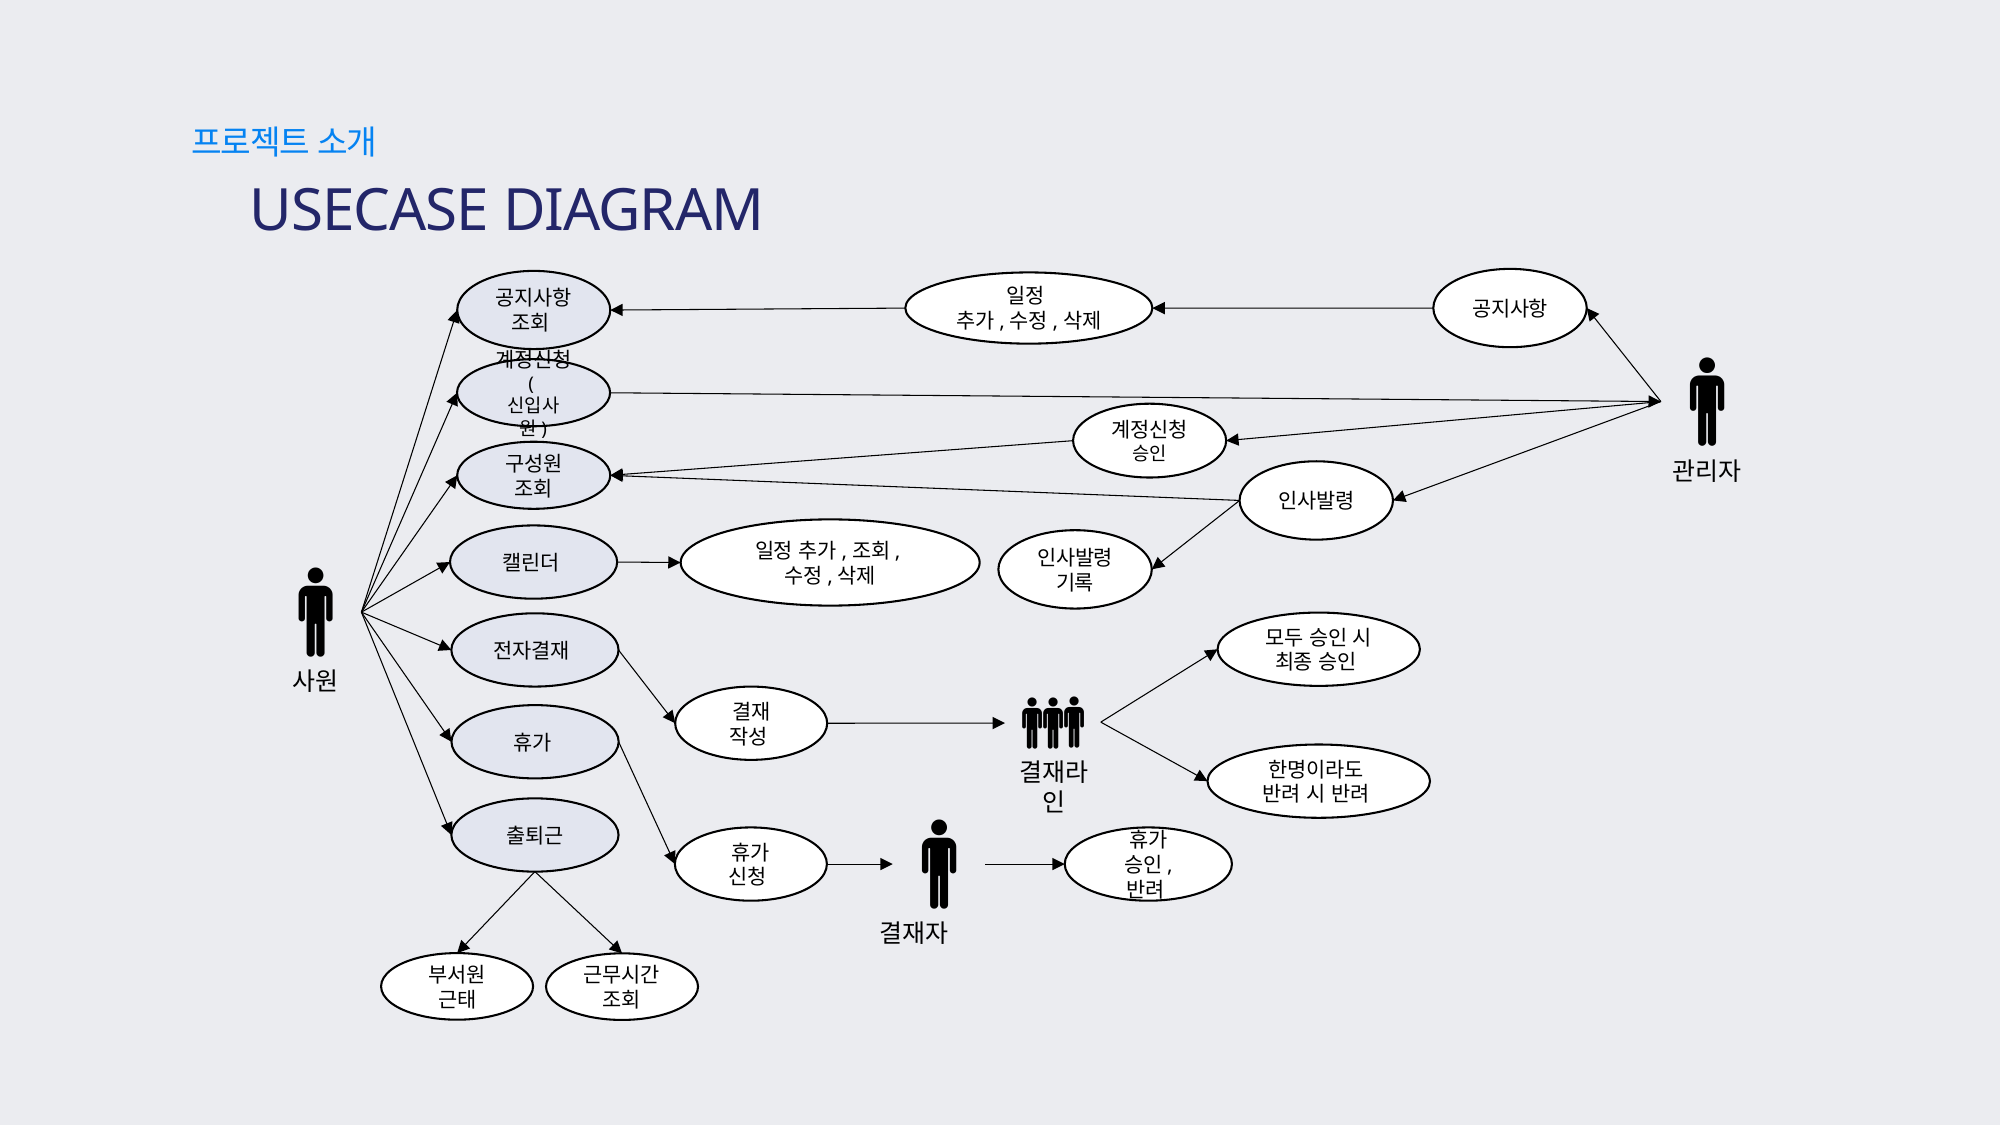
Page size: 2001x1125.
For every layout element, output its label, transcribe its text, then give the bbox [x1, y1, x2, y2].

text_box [260, 268, 1763, 1020]
text_box USECASE DIAGRAM [250, 165, 765, 243]
text_box 프로젝트 소개 [191, 120, 378, 161]
